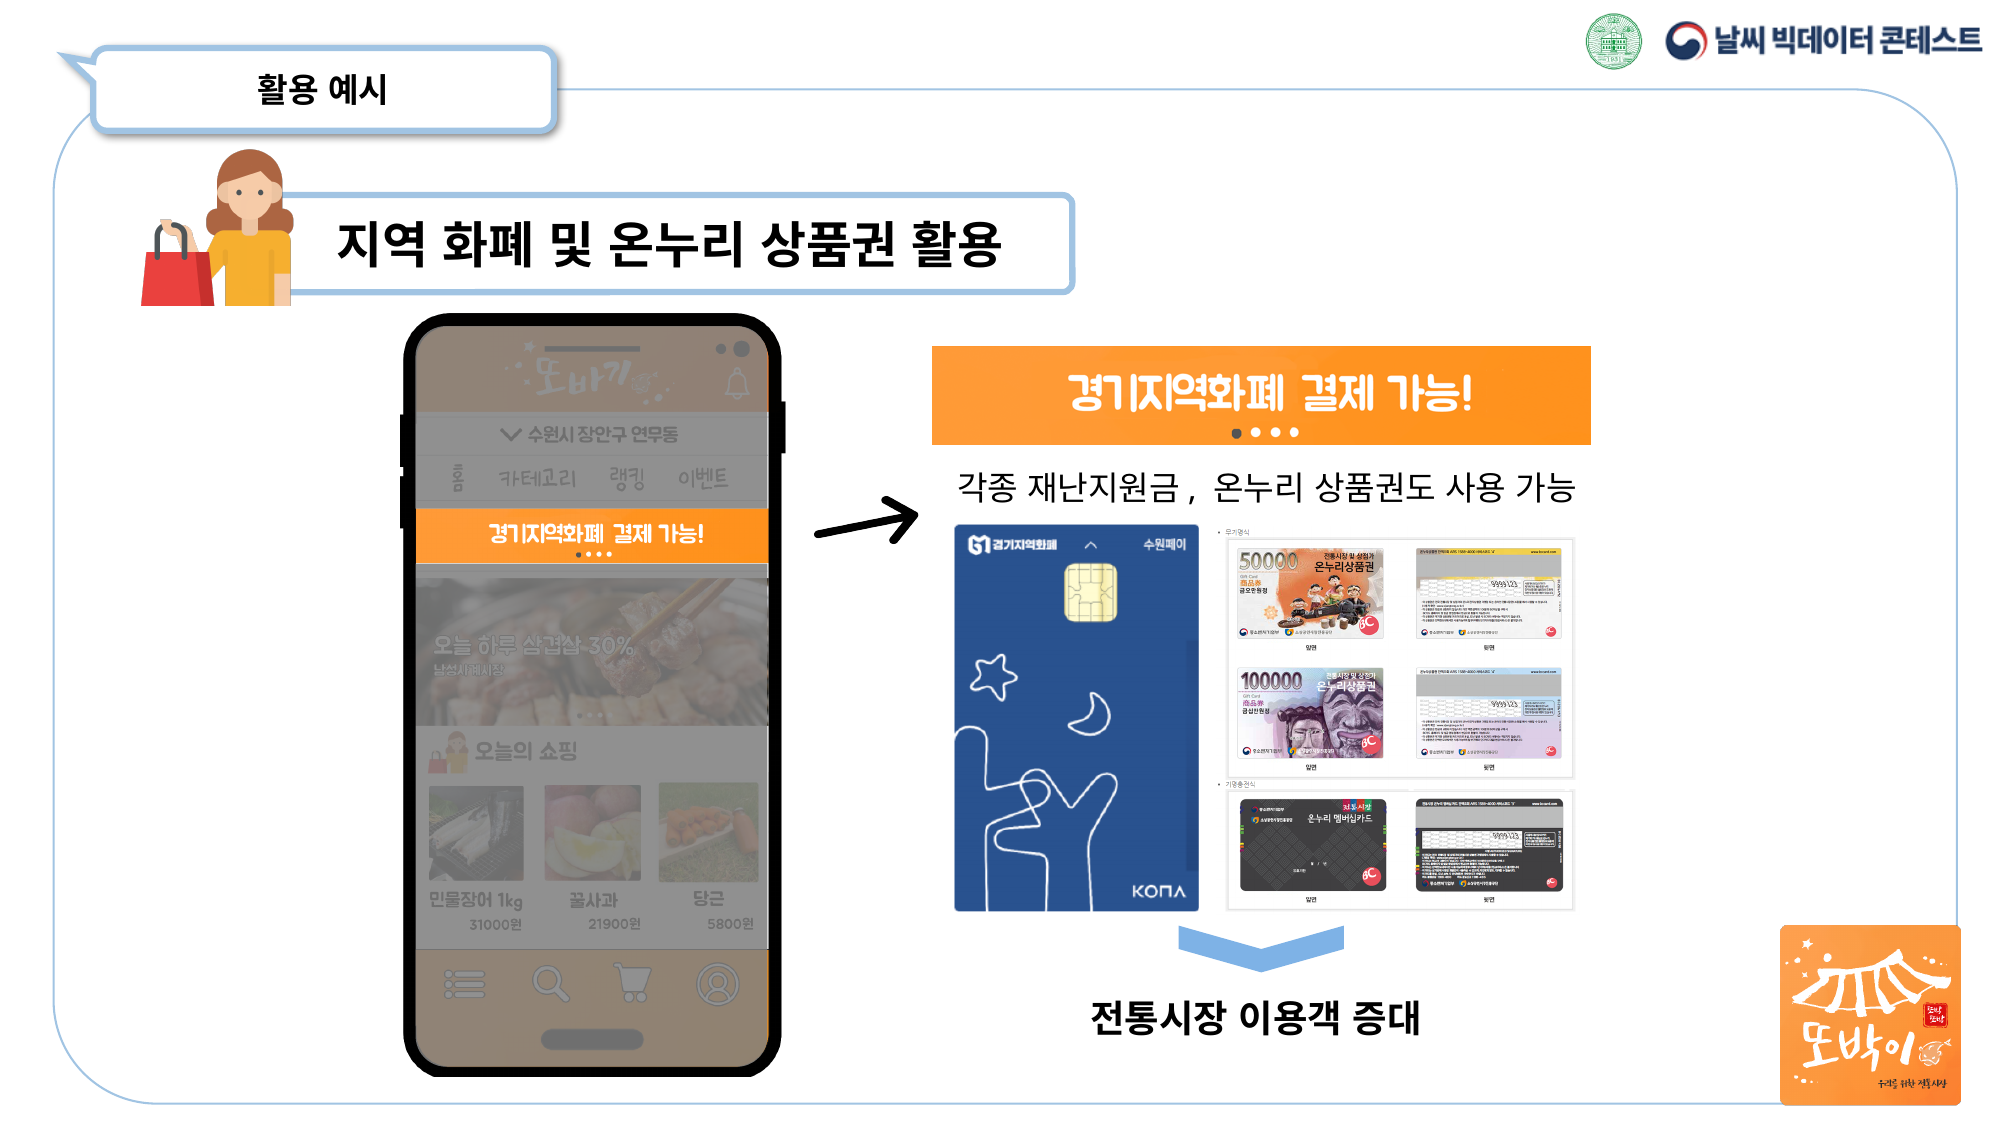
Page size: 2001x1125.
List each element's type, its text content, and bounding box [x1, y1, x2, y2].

text_box 활용 예시 [62, 46, 556, 132]
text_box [375, 281, 827, 1077]
picture [1767, 911, 1969, 1121]
text_box 전통시장 이용객 증대 [1075, 987, 1465, 1048]
picture [952, 522, 1199, 912]
picture [1216, 526, 1580, 915]
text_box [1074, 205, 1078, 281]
picture [813, 471, 926, 578]
text_box [304, 194, 1074, 294]
text_box [52, 88, 1958, 1105]
picture [932, 346, 1591, 445]
picture [1572, 0, 2000, 83]
picture [130, 140, 304, 314]
text_box 각종 재난지원금, 온누리 상품권도 사용 가능 [942, 460, 1673, 515]
text_box [1177, 924, 1345, 974]
